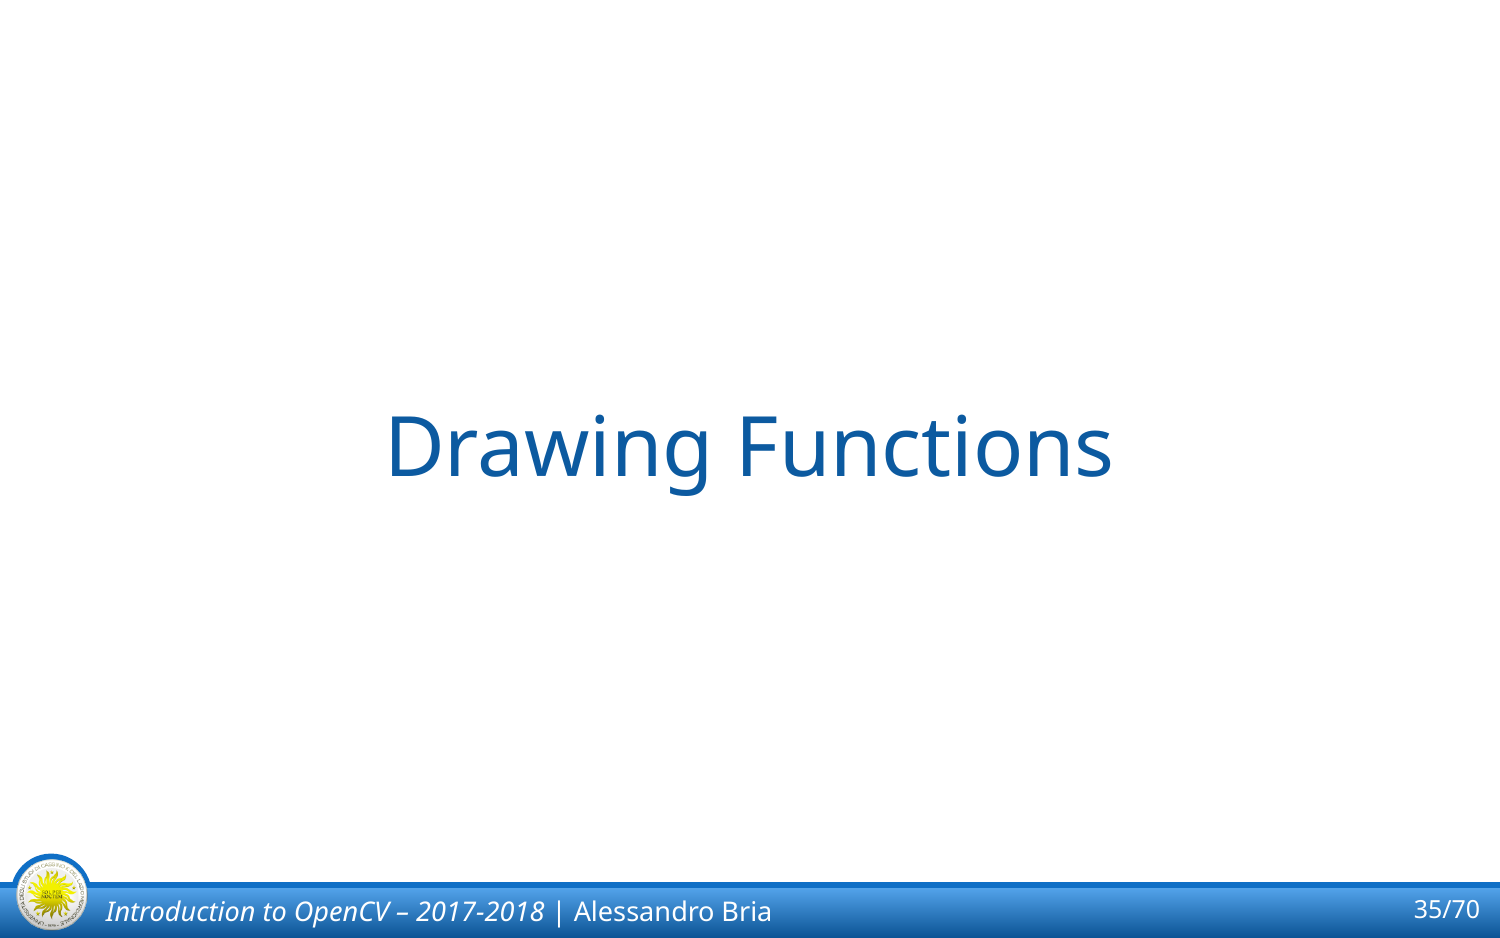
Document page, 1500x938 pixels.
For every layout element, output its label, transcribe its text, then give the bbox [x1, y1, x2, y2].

title Drawing Functions [103, 29, 1397, 857]
picture [15, 858, 88, 931]
